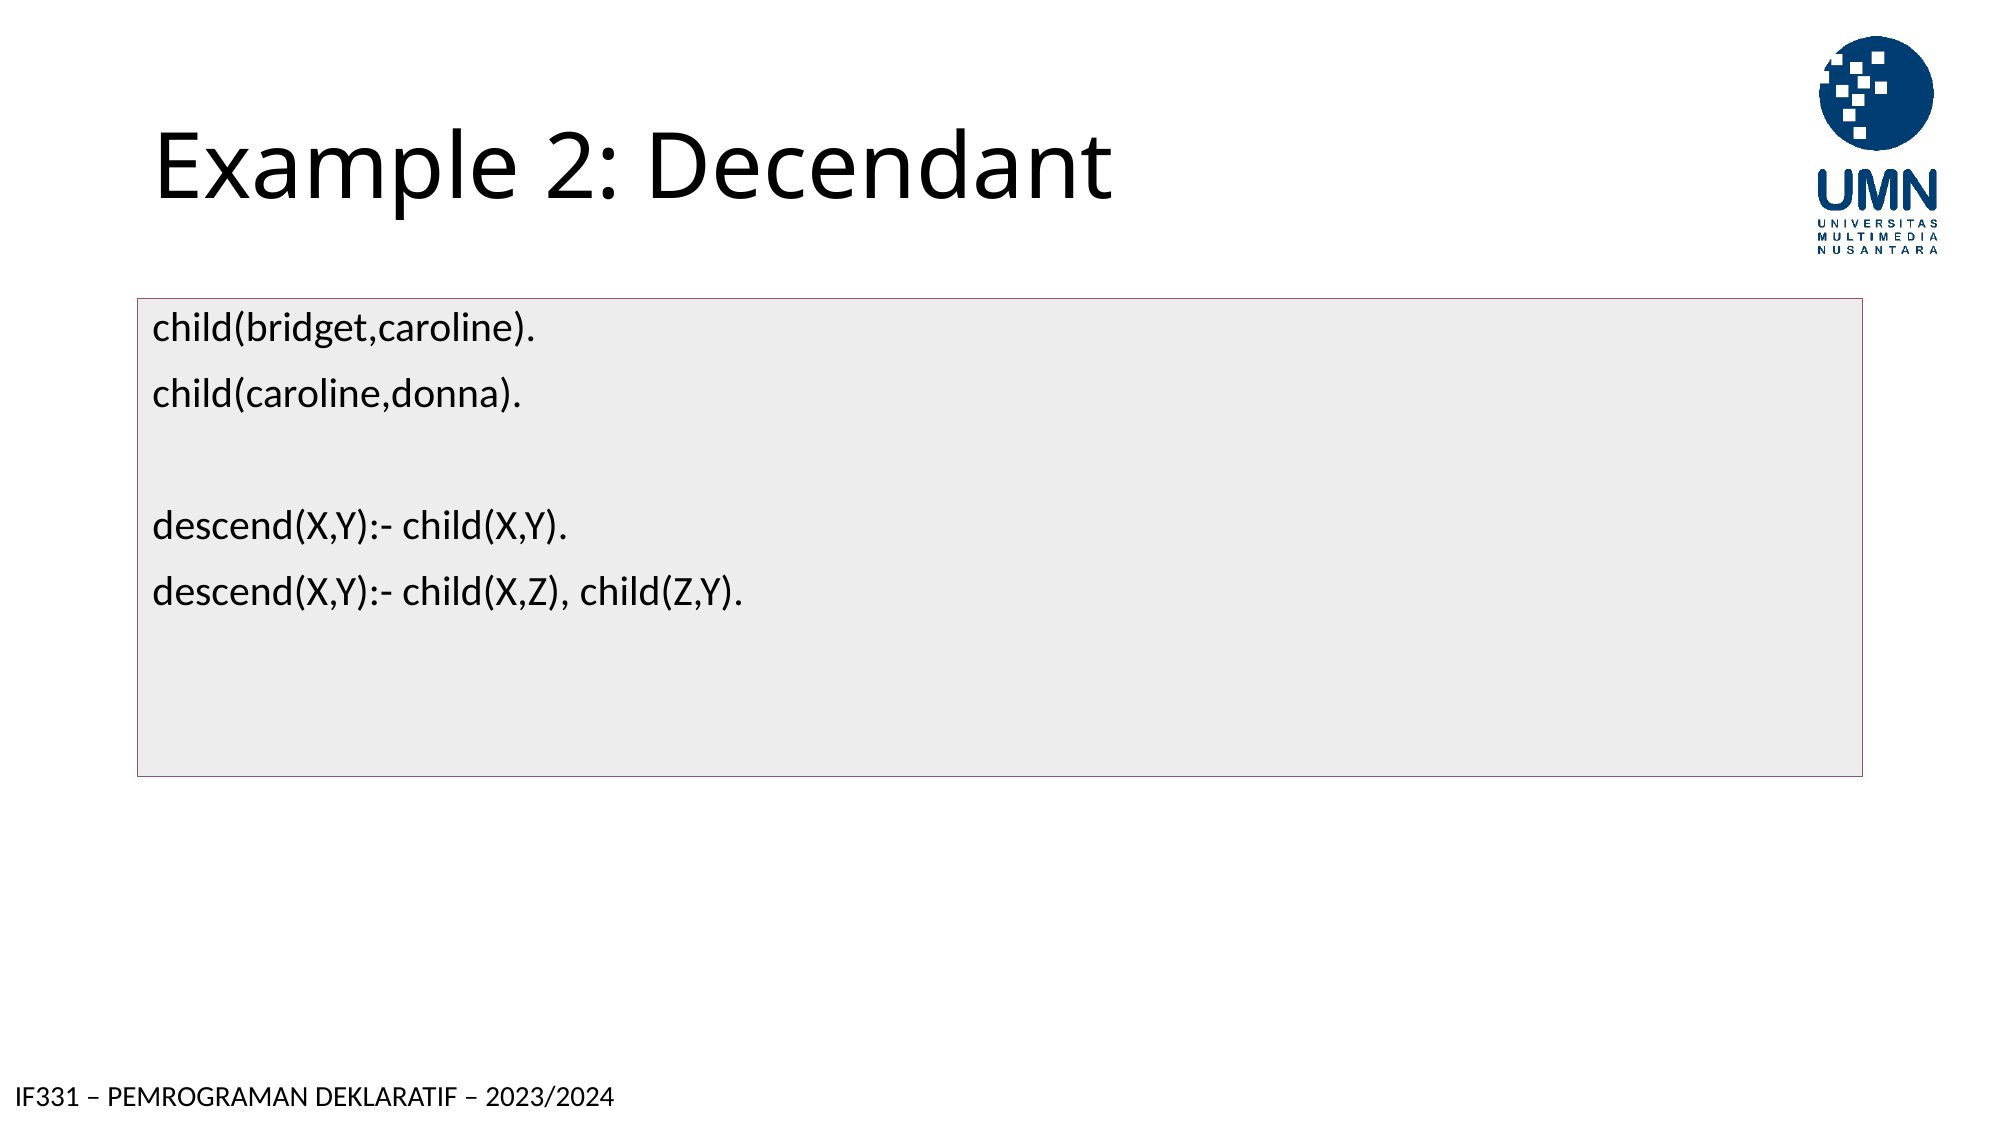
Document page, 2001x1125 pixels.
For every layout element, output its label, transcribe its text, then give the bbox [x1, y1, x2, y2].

text_box child(bridget,caroline). child(caroline,donna). descend(X,Y):- child(X,Y). descend(X,Y):- child(X,Z), child(Z,Y). [137, 298, 1863, 777]
picture [1818, 36, 1937, 254]
text_box IF331 – PEMROGRAMAN DEKLARATIF – 2023/2024 [0, 1069, 2000, 1120]
title Example 2: Decendant [137, 59, 1863, 278]
